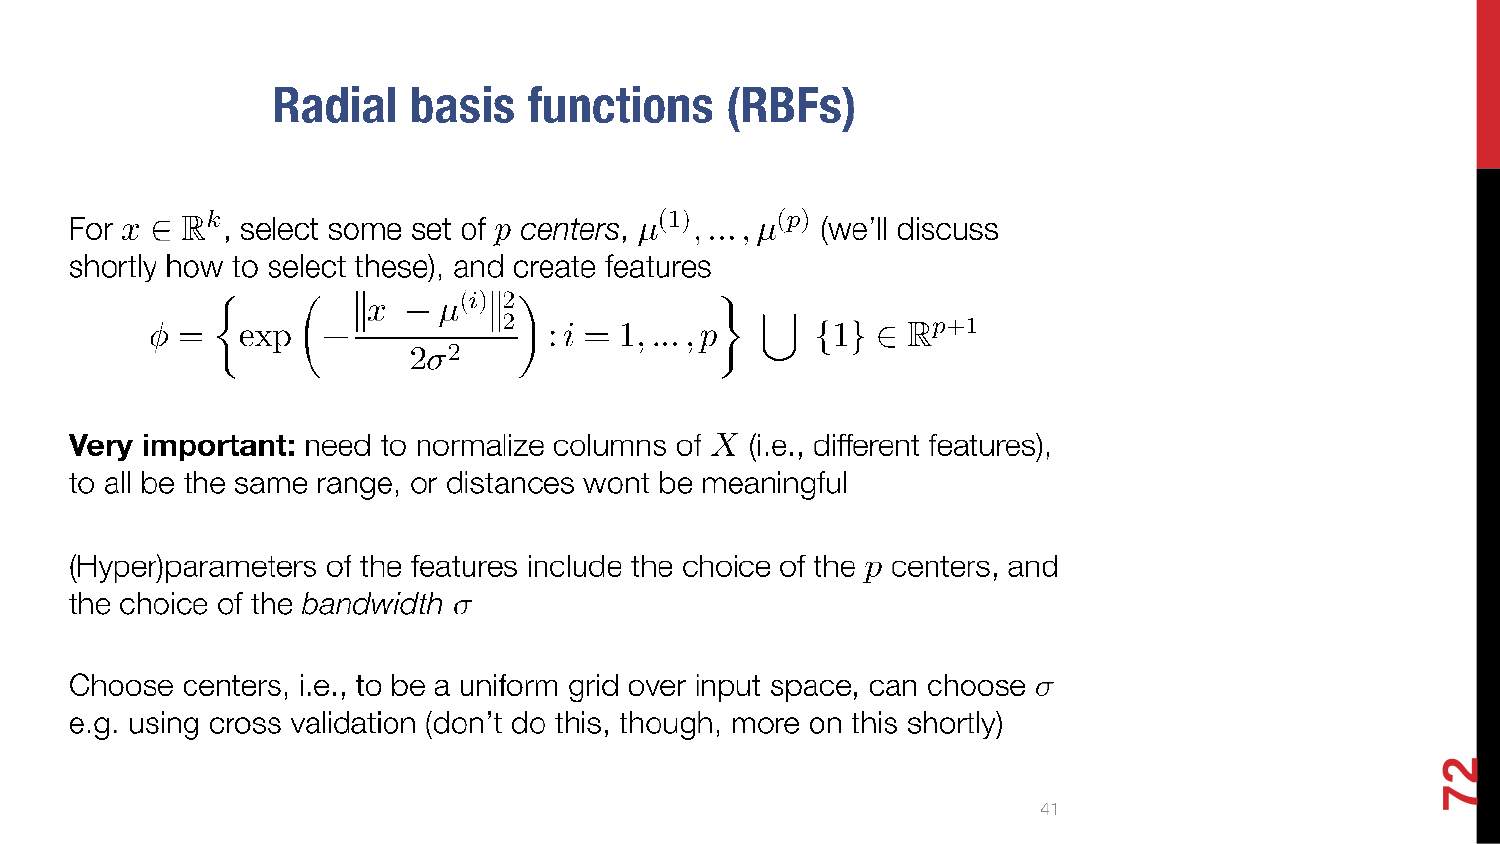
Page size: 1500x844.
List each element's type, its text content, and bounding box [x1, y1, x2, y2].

picture [0, 0, 1126, 844]
slide_number ‹#› [1427, 665, 1488, 828]
